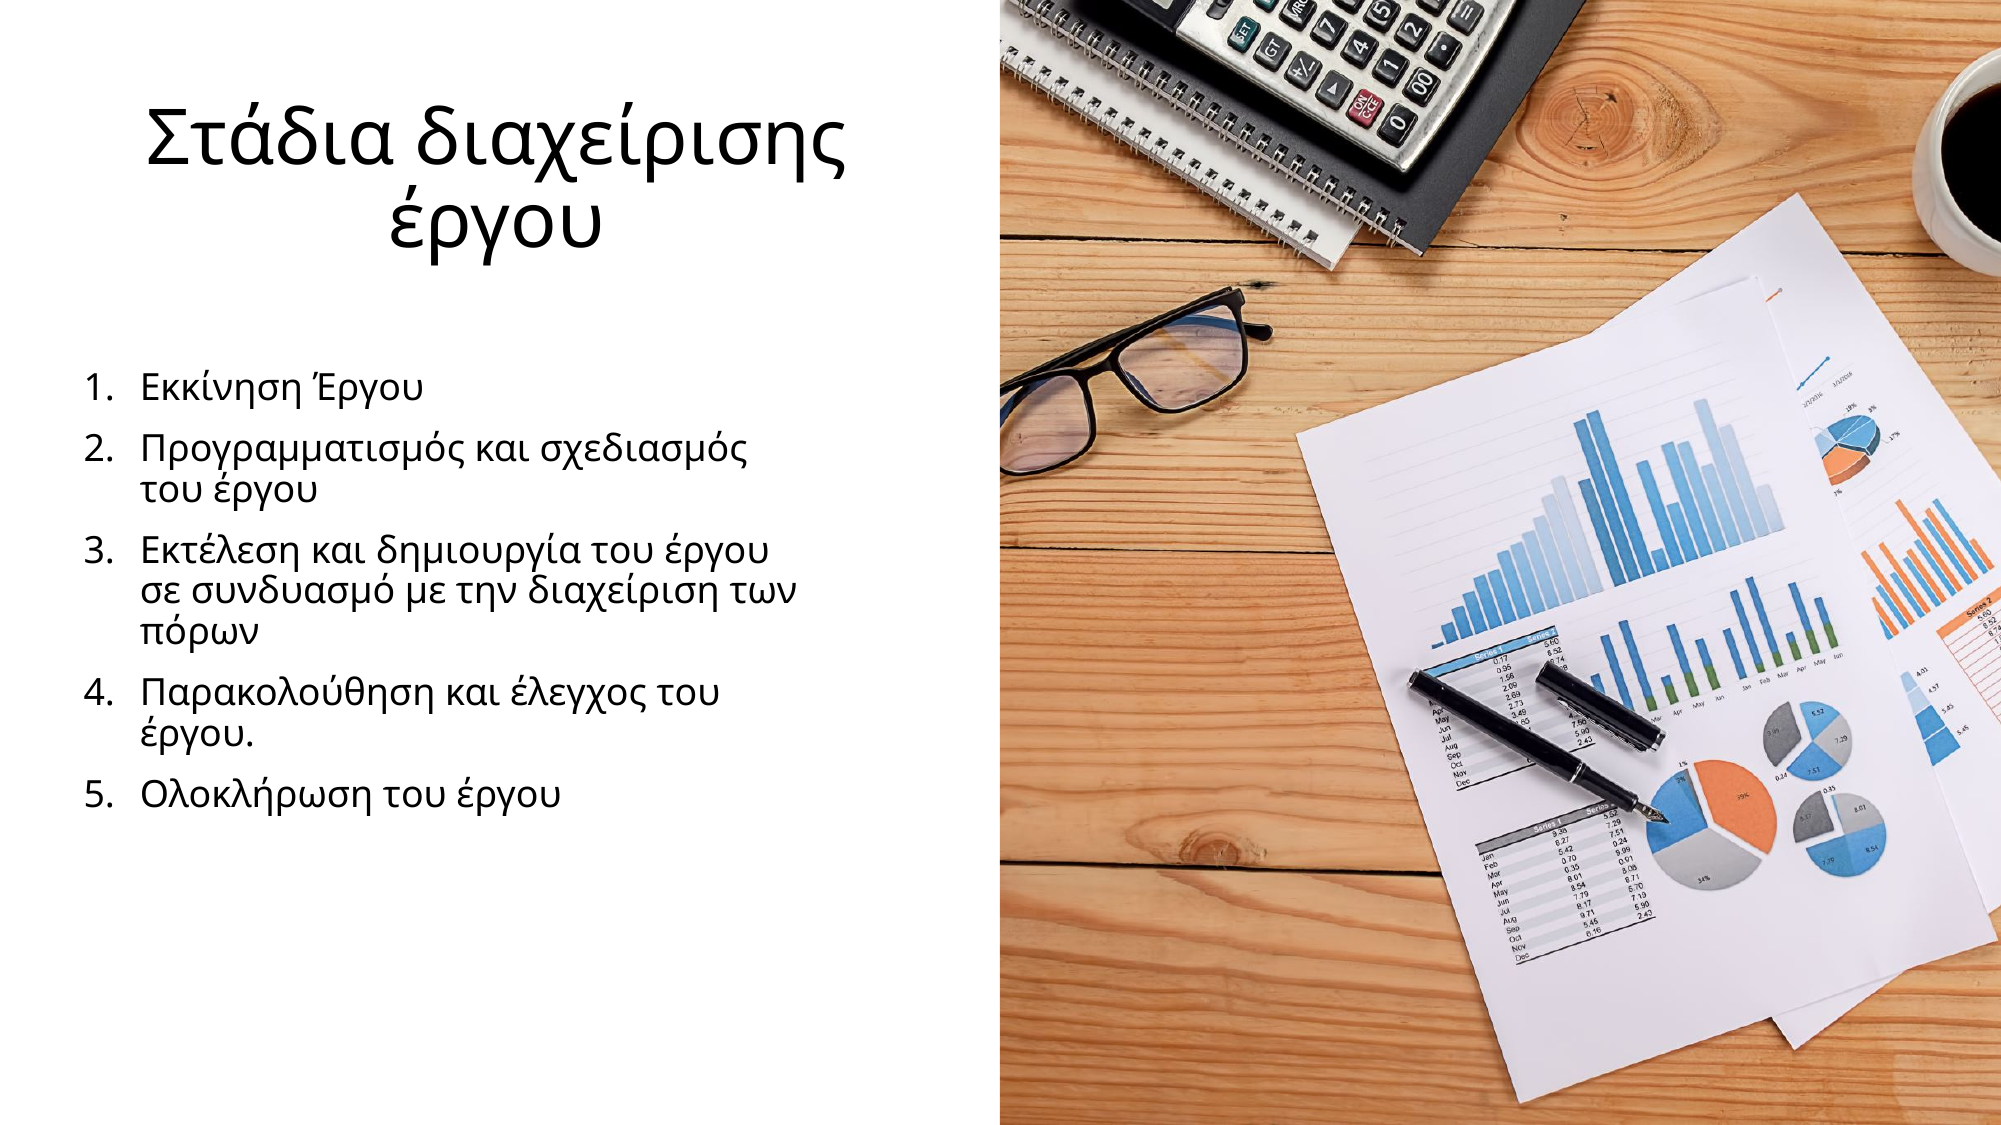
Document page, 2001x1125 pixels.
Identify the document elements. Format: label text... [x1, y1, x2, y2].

picture [999, 0, 2001, 1125]
text_box Εκκίνηση Έργου Προγραμματισμός και σχεδιασμός του έργου Εκτέλεση και δημιουργία του έργου σε συνδυασμό με την διαχείριση των πόρων Παρακολούθηση και έλεγχος του έργου. Ολοκλήρωση του έργου [68, 251, 831, 932]
text_box Στάδια διαχείρισης έργου [106, 84, 888, 278]
text_box [124, 278, 888, 1043]
